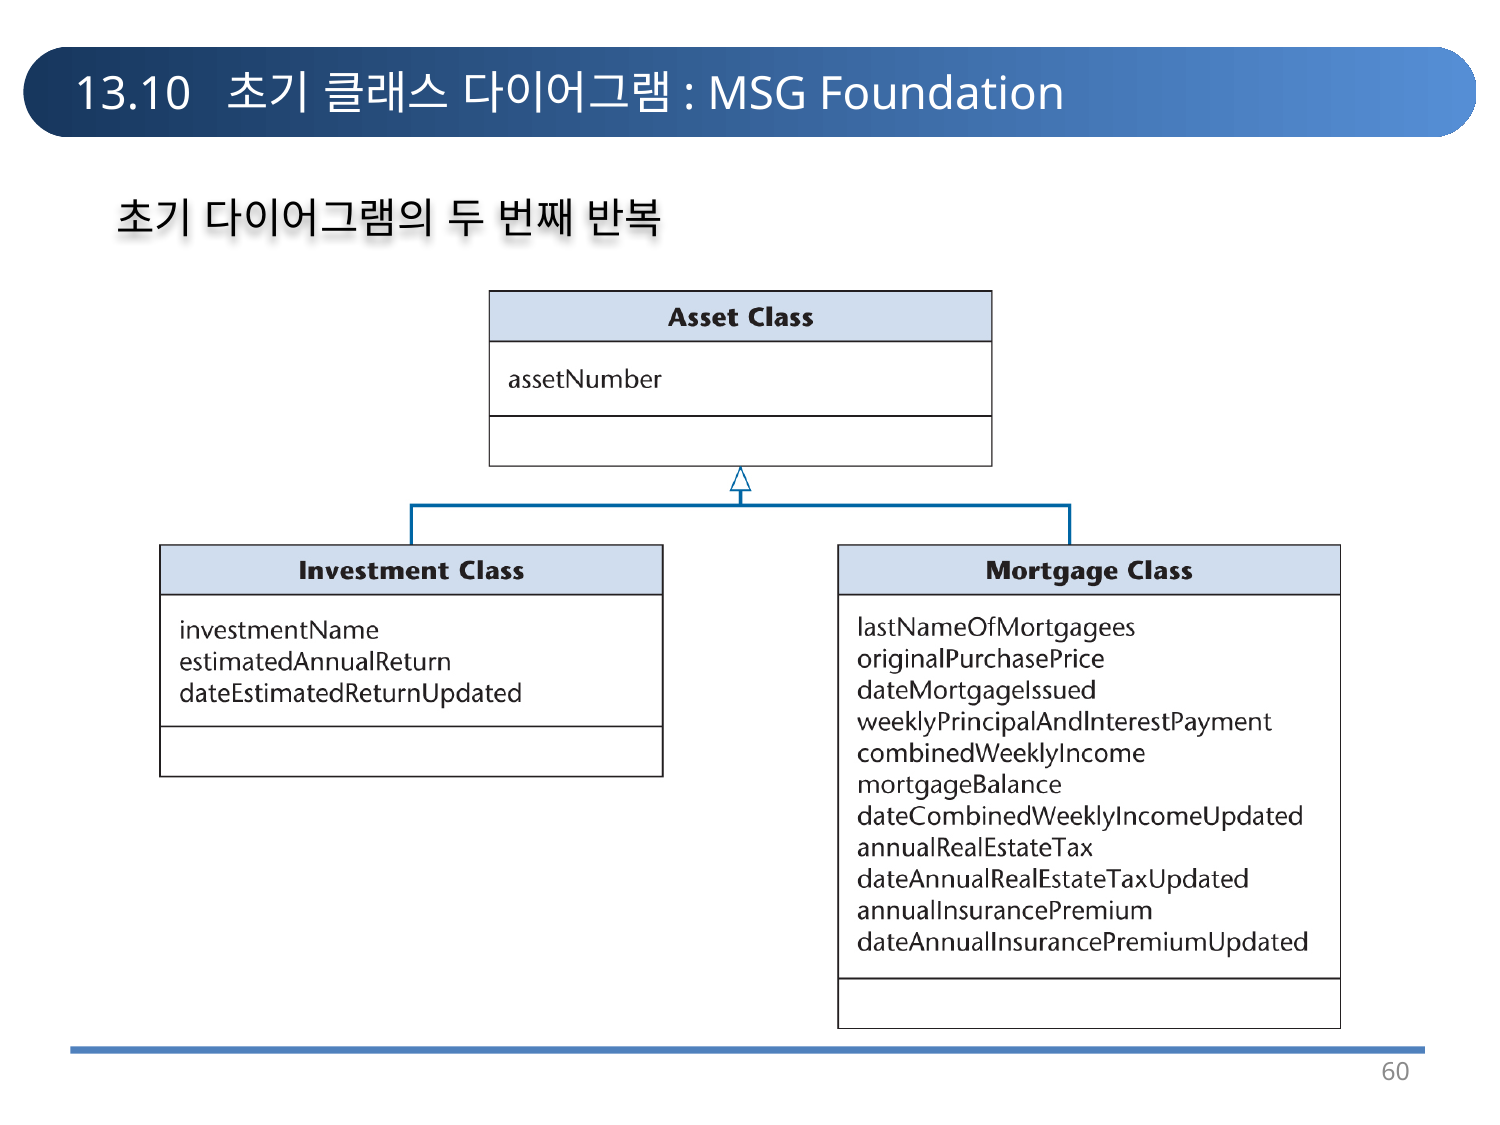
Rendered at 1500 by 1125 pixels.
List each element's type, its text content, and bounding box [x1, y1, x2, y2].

picture [159, 290, 1341, 1029]
list 초기 다이어그램의 두 번째 반복 [60, 180, 719, 255]
slide_number 60 [1074, 1042, 1425, 1103]
title 13.10 초기 클래스 다이어그램: MSG Foundation [59, 56, 1410, 126]
